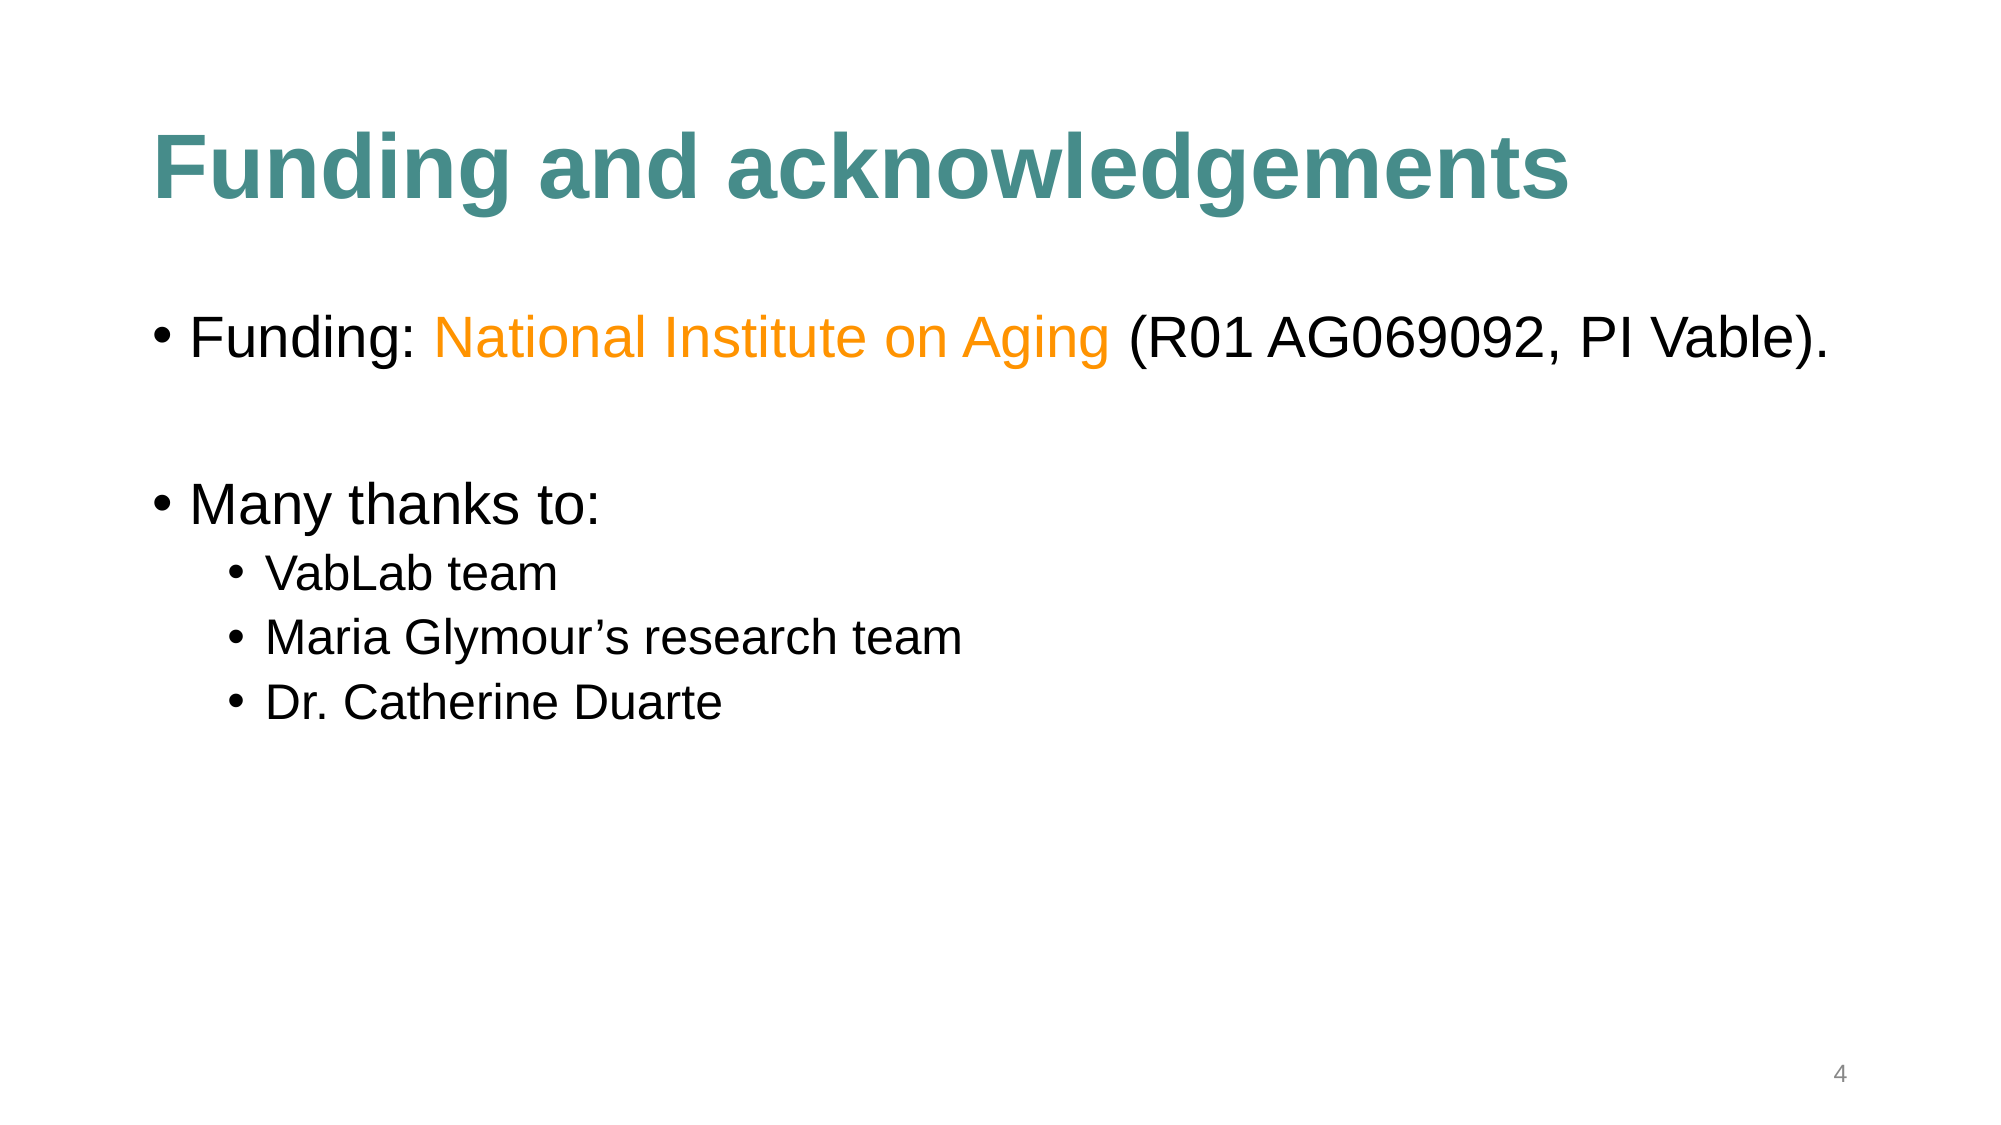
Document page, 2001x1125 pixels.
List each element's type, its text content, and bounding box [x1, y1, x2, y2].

list Funding: National Institute on Aging (R01 AG069092, PI Vable). Many thanks to: VabLab team Maria Glymour’s research team Dr. Catherine Duarte [137, 299, 1863, 1014]
slide_number 4 [1412, 1042, 1863, 1103]
title Funding and acknowledgements [137, 59, 1863, 278]
